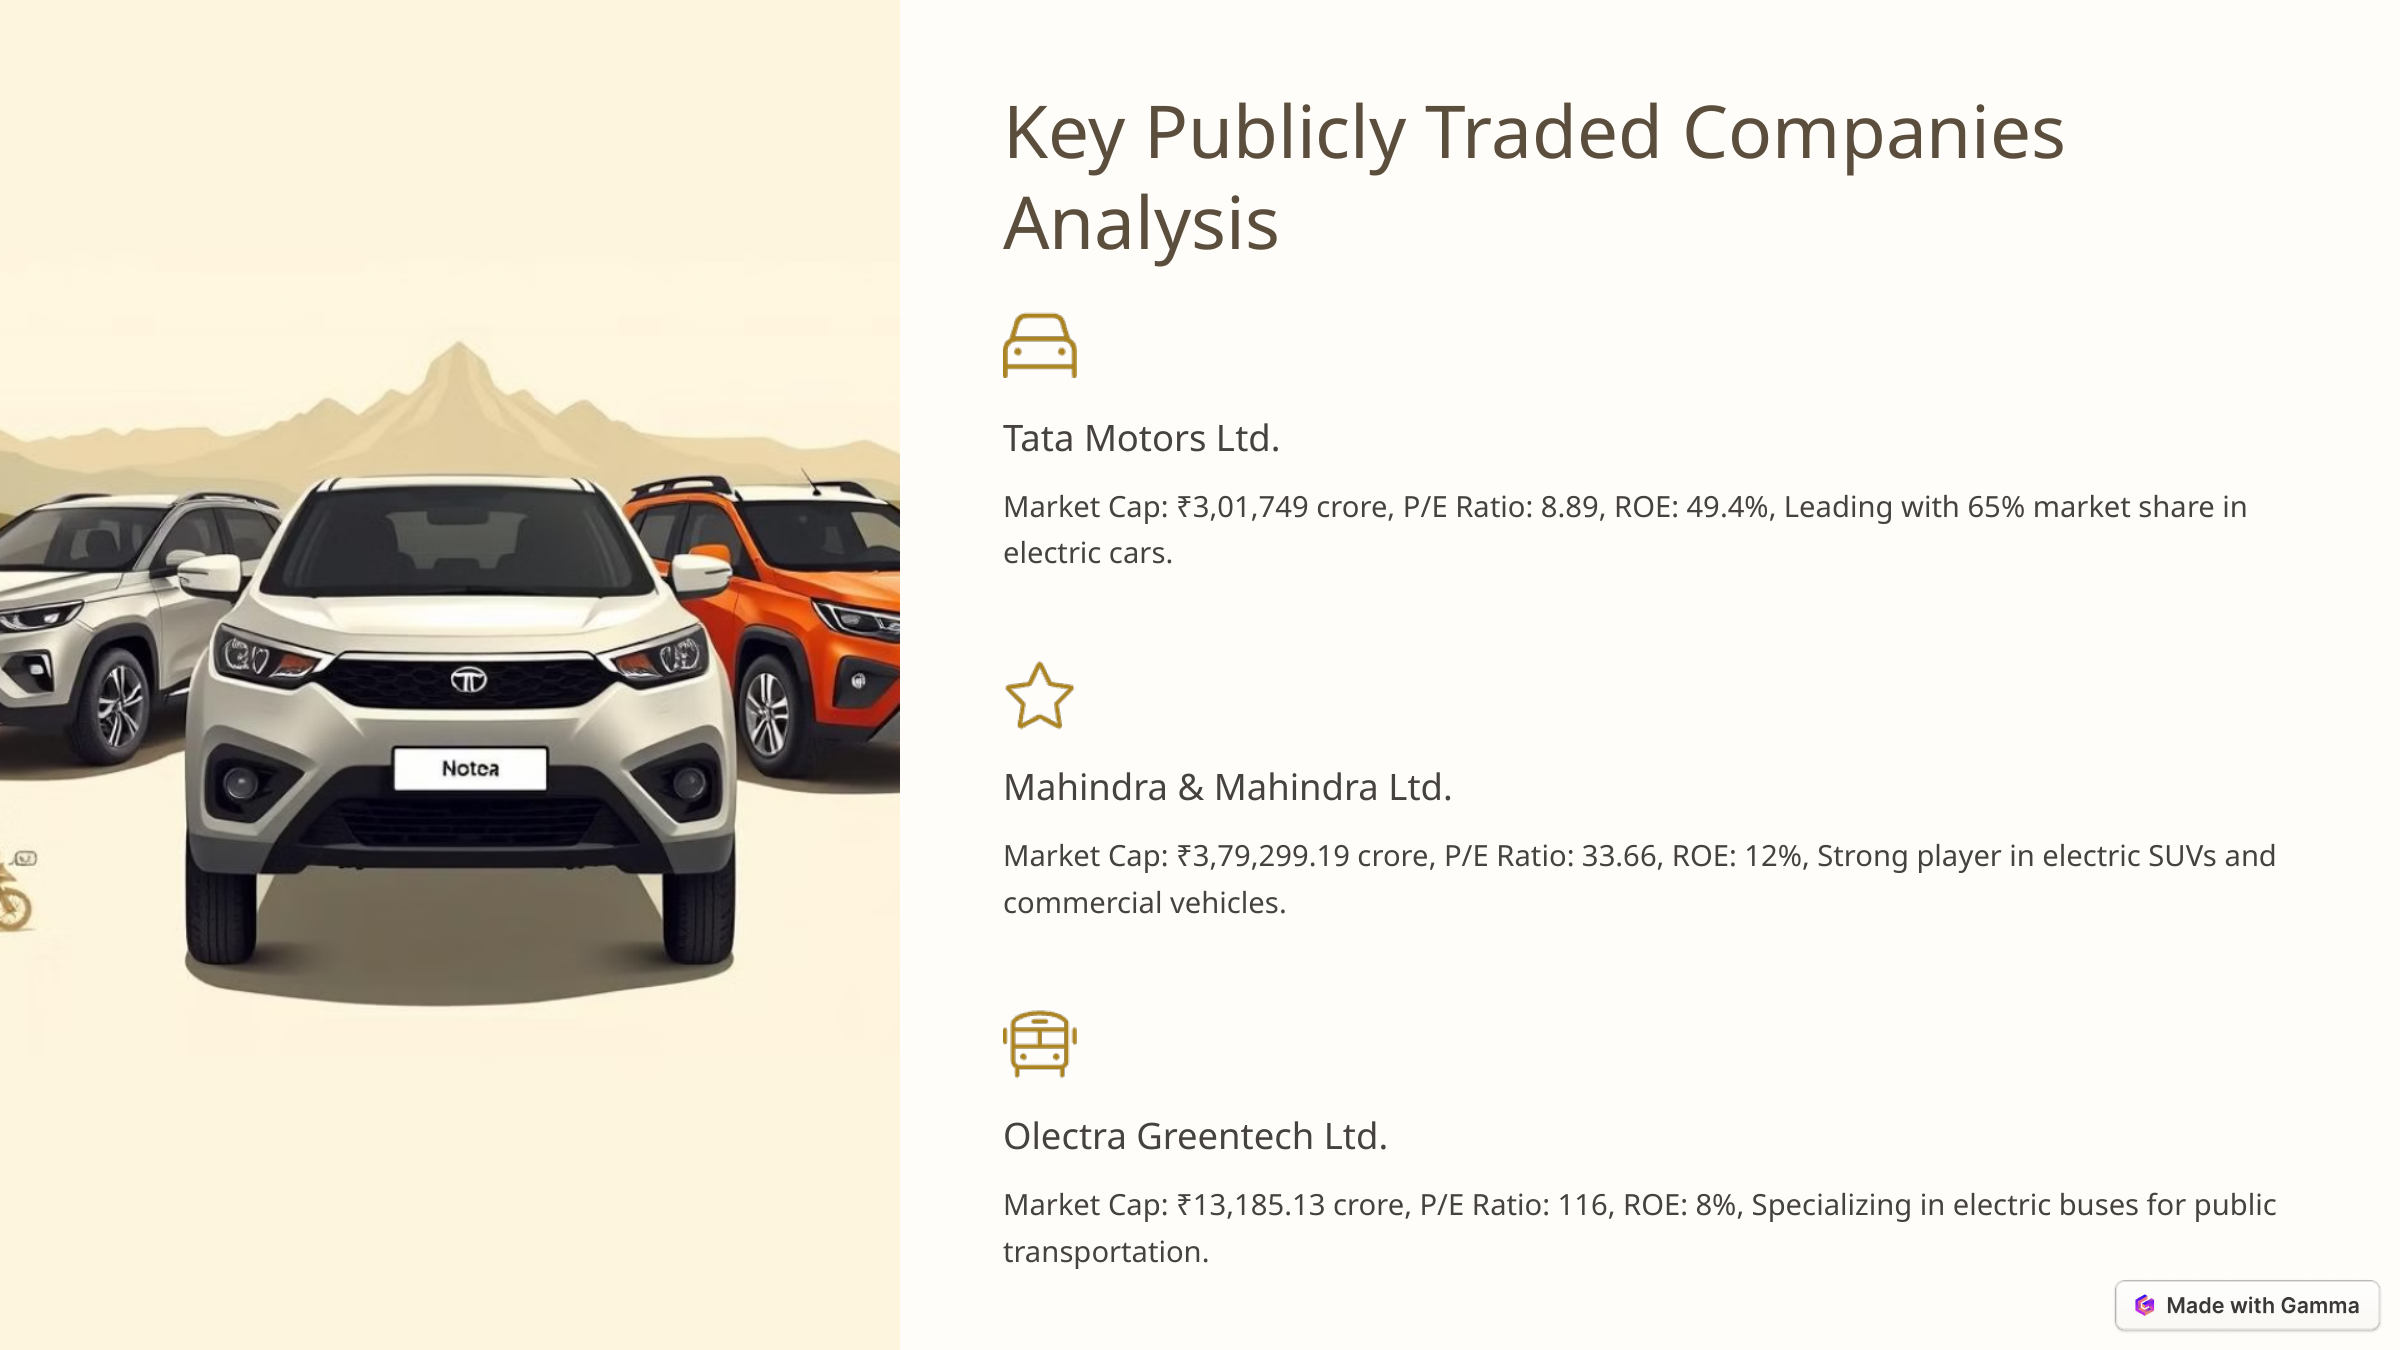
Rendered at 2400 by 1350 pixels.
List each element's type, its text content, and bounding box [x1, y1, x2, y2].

text_box Tata Motors Ltd. [1003, 412, 1372, 459]
text_box Key Publicly Traded Companies Analysis [1003, 81, 2297, 266]
text_box Market Cap: ₹3,79,299.19 crore, P/E Ratio: 33.66, ROE: 12%, Strong player in electric SUVs and commercial vehicles. [1003, 825, 2297, 920]
picture [1003, 658, 1077, 733]
picture [0, 0, 900, 1350]
text_box Olectra Greentech Ltd. [1003, 1111, 1435, 1158]
picture [1003, 309, 1077, 383]
text_box Market Cap: ₹3,01,749 crore, P/E Ratio: 8.89, ROE: 49.4%, Leading with 65% market share in electric cars. [1003, 476, 2297, 571]
picture [2106, 1271, 2389, 1339]
text_box Market Cap: ₹13,185.13 crore, P/E Ratio: 116, ROE: 8%, Specializing in electric buses for public transportation. [1003, 1174, 2297, 1269]
picture [1003, 1007, 1077, 1082]
text_box Mahindra & Mahindra Ltd. [1003, 761, 1515, 808]
